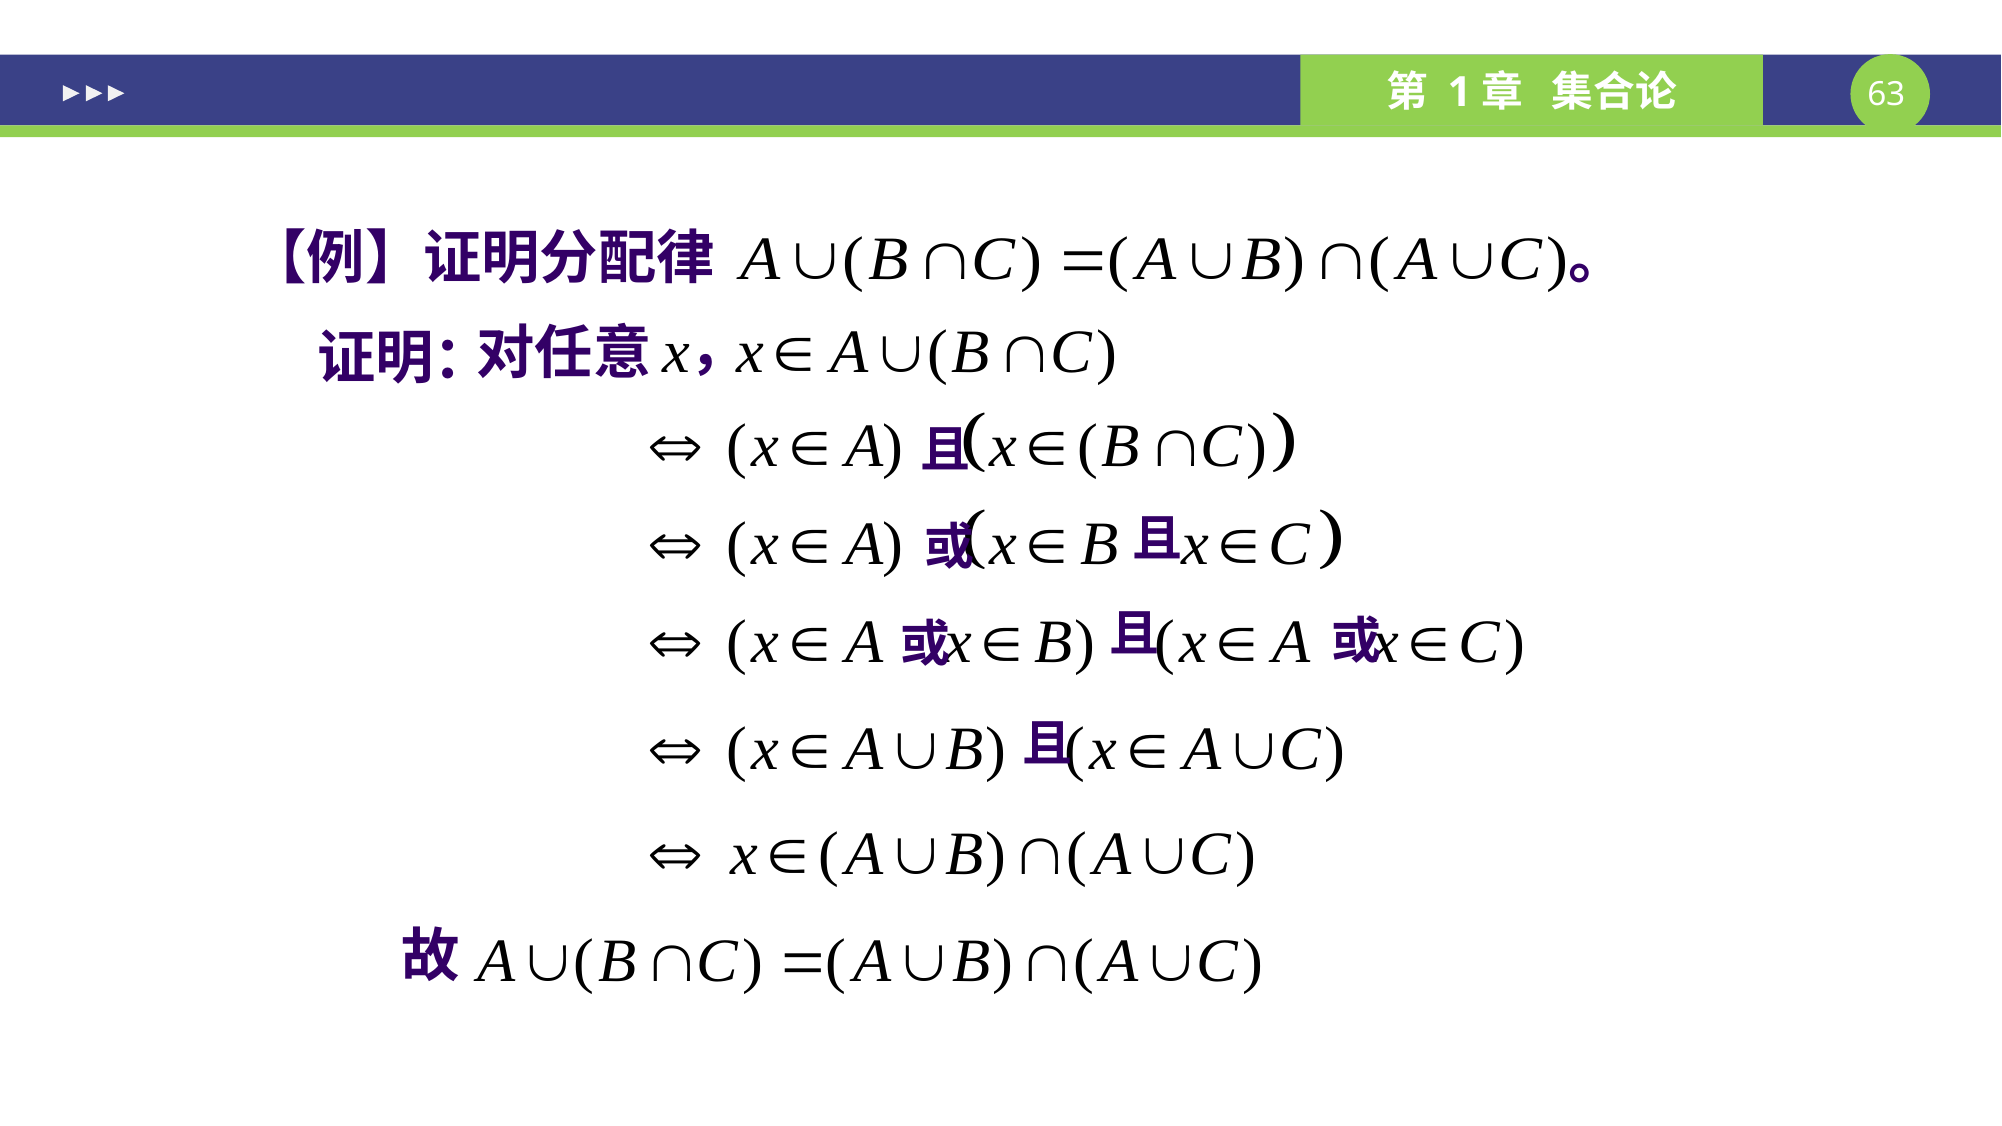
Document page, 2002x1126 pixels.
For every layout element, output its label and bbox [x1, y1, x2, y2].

text_box [228, 212, 1637, 306]
text_box [384, 910, 1276, 1008]
text_box [636, 399, 1304, 496]
text_box [300, 302, 1126, 399]
text_box [636, 593, 1539, 688]
text_box [636, 497, 1351, 601]
text_box [636, 817, 1268, 901]
text_box [636, 704, 1356, 795]
